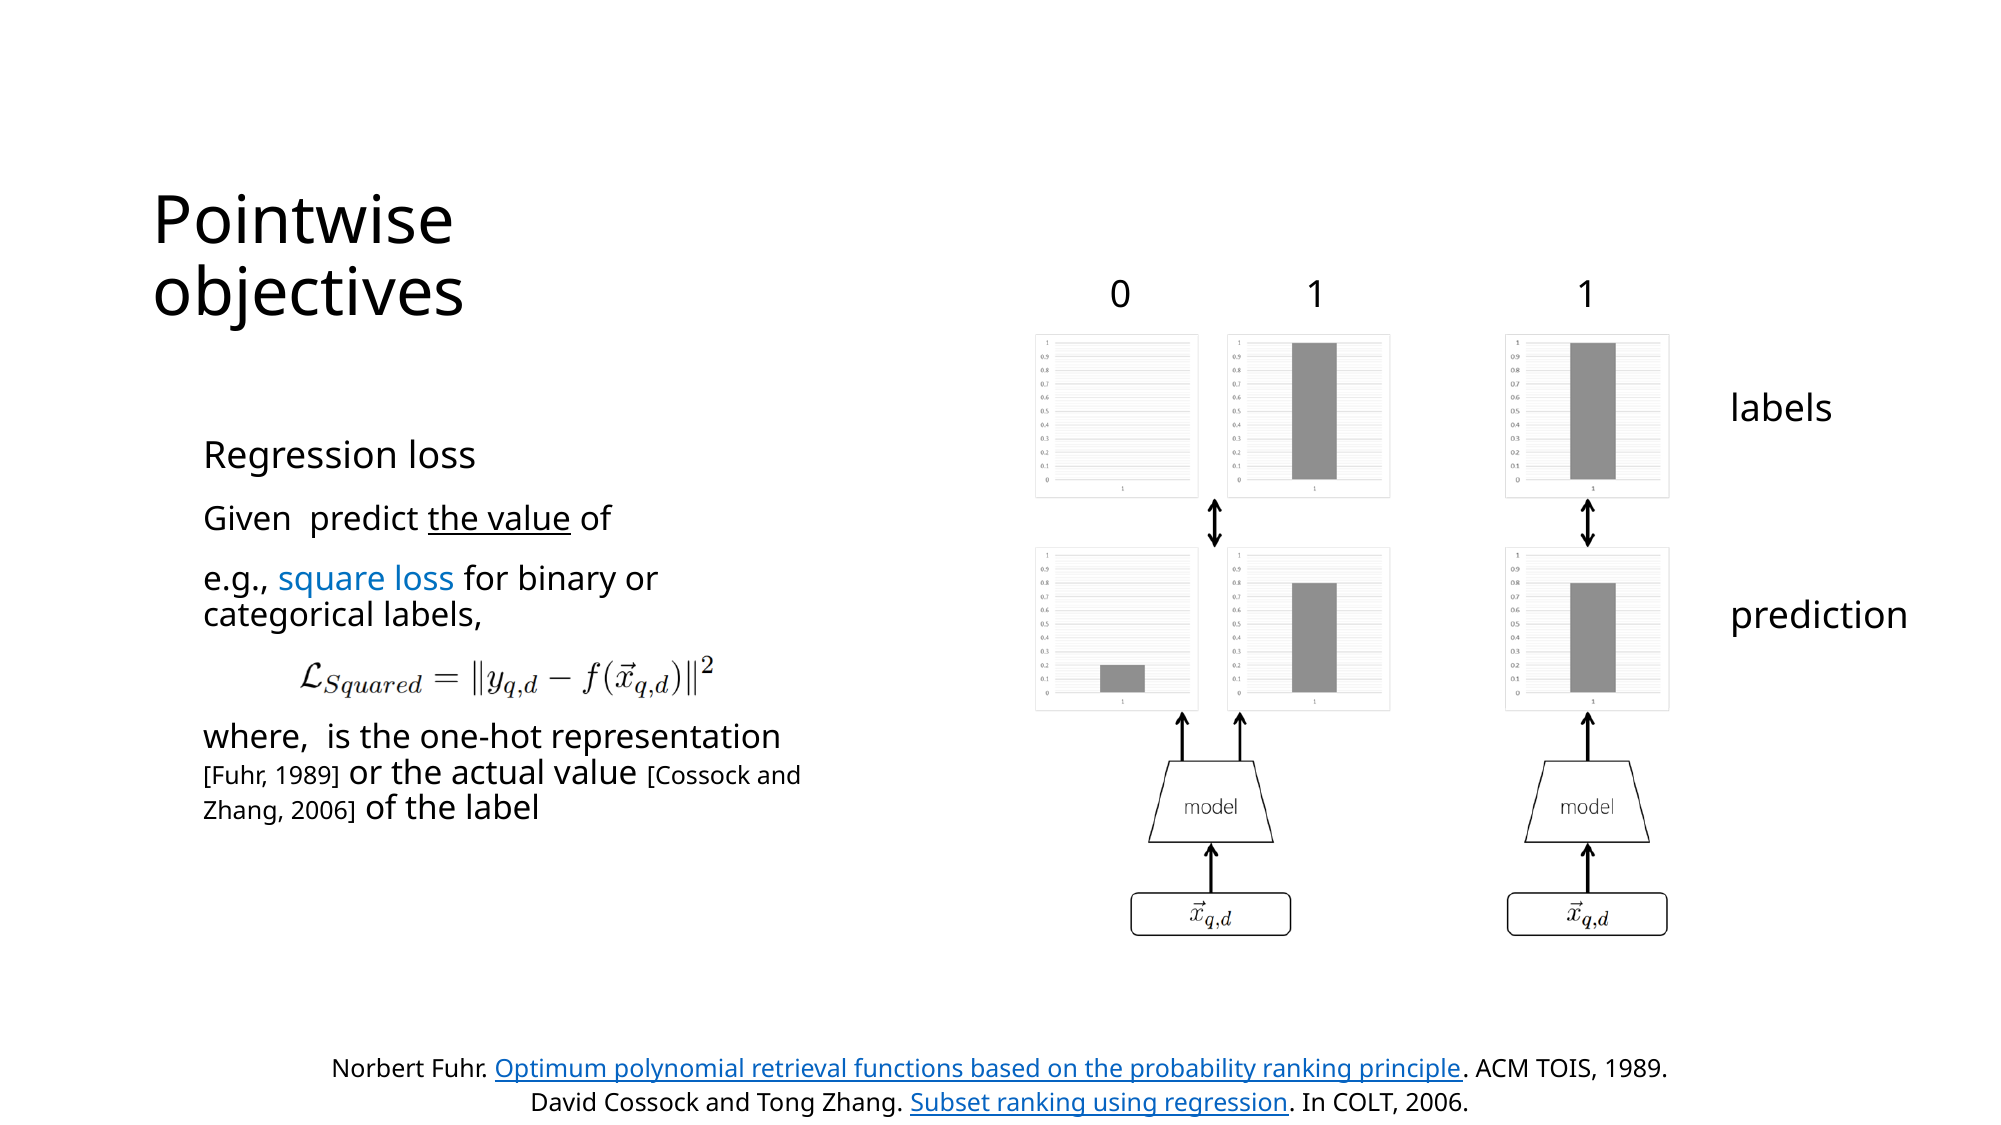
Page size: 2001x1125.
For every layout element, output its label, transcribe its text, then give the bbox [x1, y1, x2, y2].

text_box 1 [1260, 262, 1373, 323]
picture [286, 649, 723, 708]
picture [1020, 323, 1400, 950]
text_box prediction [1715, 583, 1950, 644]
title Pointwise objectives [137, 75, 783, 338]
text_box 0 [1064, 262, 1177, 323]
text_box labels [1715, 376, 1950, 437]
text_box Norbert Fuhr. Optimum polynomial retrieval functions based on the probability ranking principle. ACM TOIS, 1989. David Cossock and Tong Zhang. Subset ranking using regression. In COLT, 2006. [79, 1045, 1921, 1125]
picture [1491, 323, 1683, 950]
text_box 1 [1530, 262, 1643, 323]
